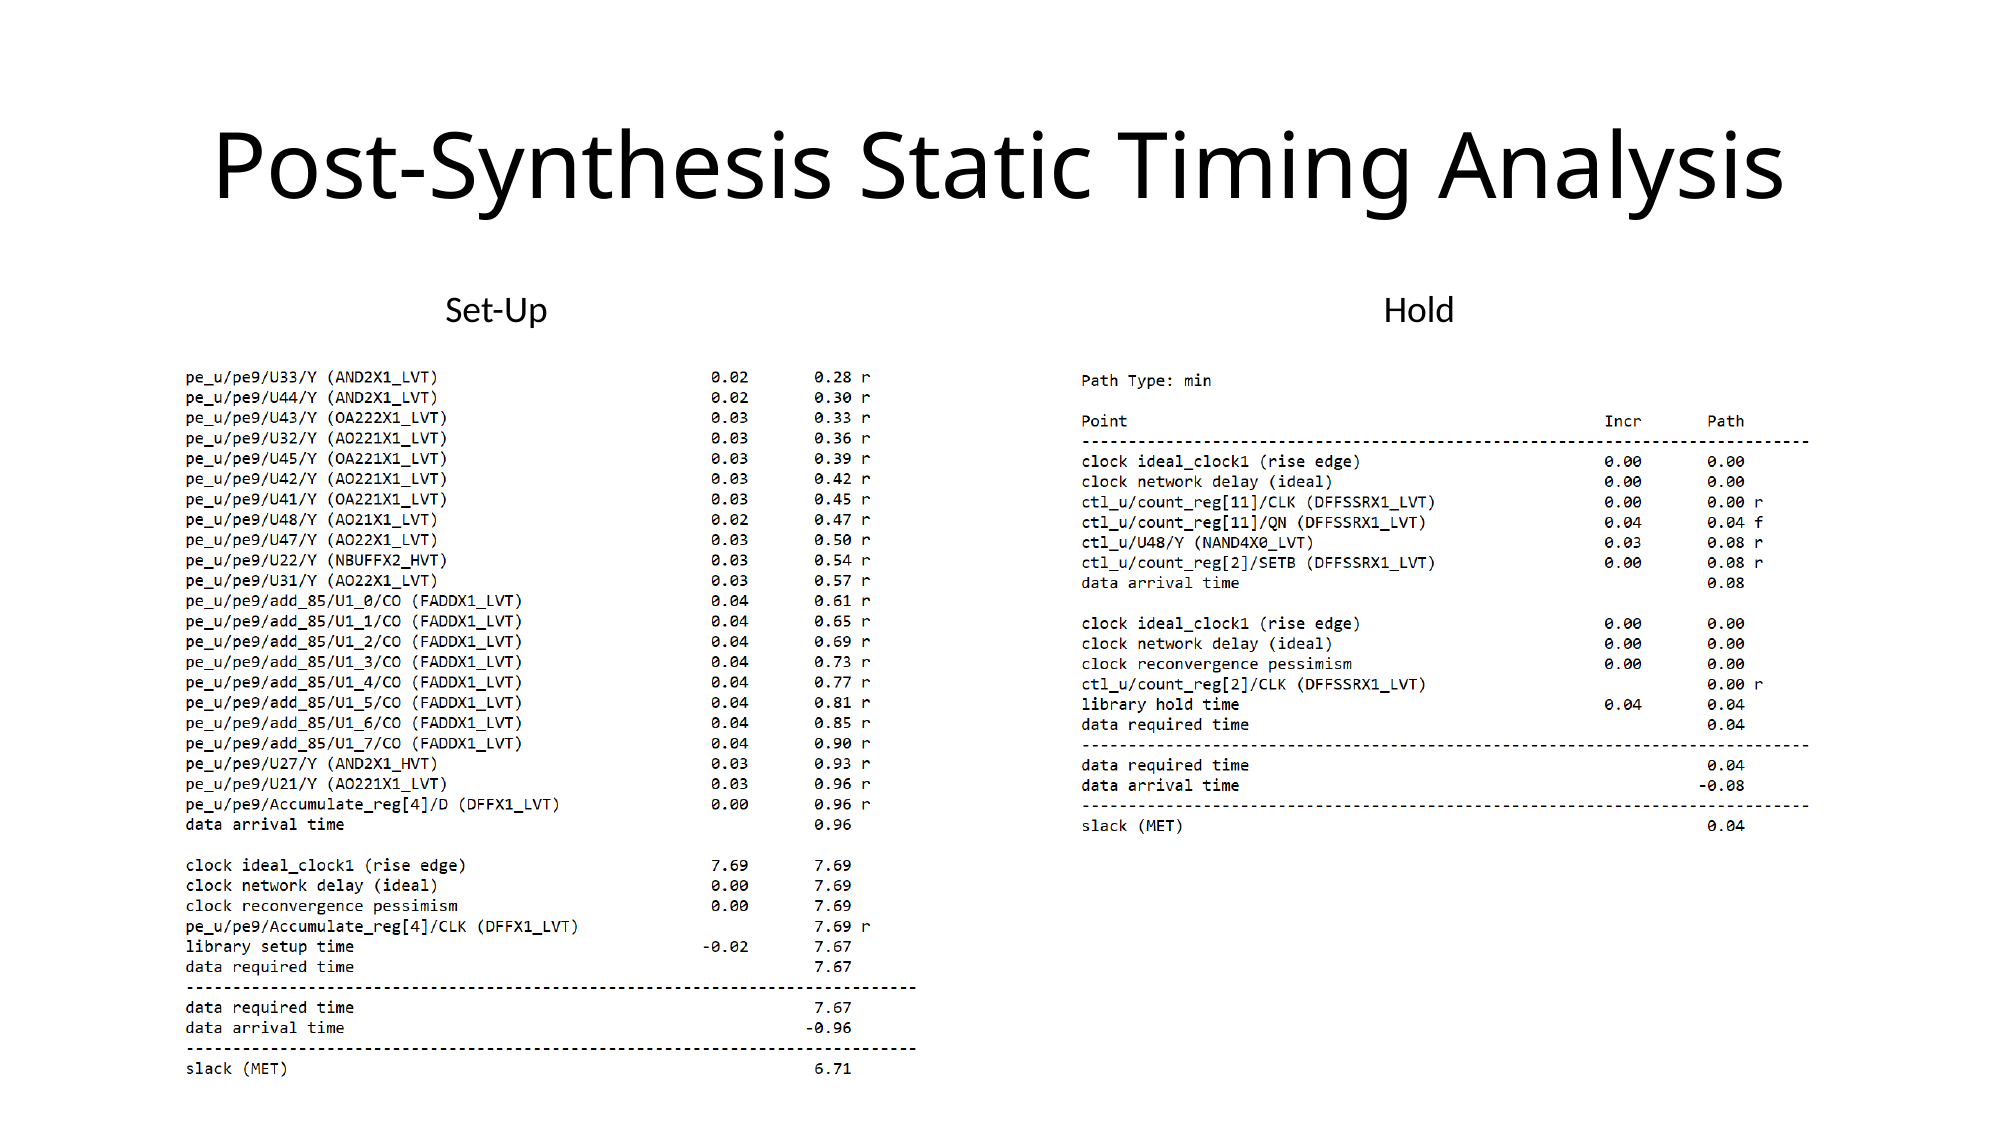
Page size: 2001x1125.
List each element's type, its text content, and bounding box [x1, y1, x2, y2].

text_box Hold [1369, 277, 1471, 337]
text_box Set-Up [430, 277, 563, 337]
title Post-Synthesis Static Timing Analysis [137, 59, 1863, 278]
picture [1076, 370, 1819, 848]
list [181, 368, 924, 1083]
